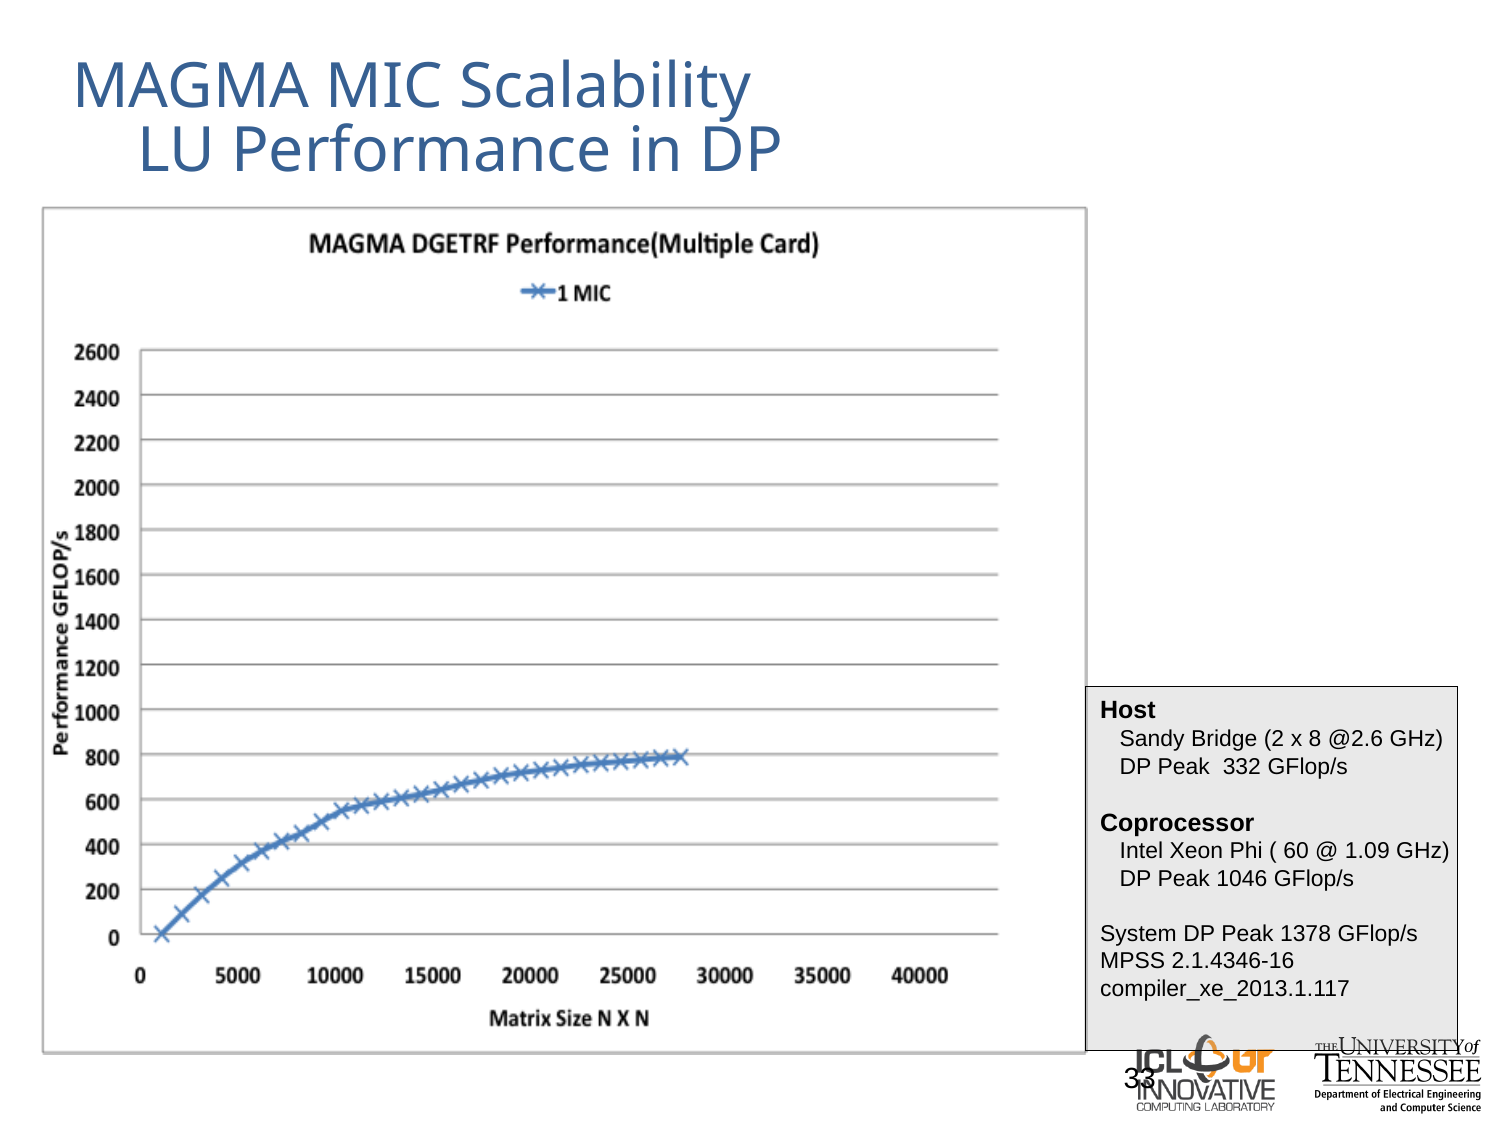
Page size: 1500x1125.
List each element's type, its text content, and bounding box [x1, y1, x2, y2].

title MAGMA MIC Scalability LU Performance in DP [57, 49, 1443, 195]
picture [1313, 1037, 1482, 1114]
slide_number 33 [1108, 1052, 1459, 1113]
text_box Host Sandy Bridge (2 x 8 @2.6 GHz) DP Peak 332 GFlop/s Coprocessor Intel Xeon Phi ( 60 @ 1.09 GHz) DP Peak 1046 GFlop/s System DP Peak 1378 GFlop/s MPSS 2.1.4346-16 compiler_xe_2013.1.117 [1092, 686, 1458, 1051]
picture [41, 205, 1088, 1055]
